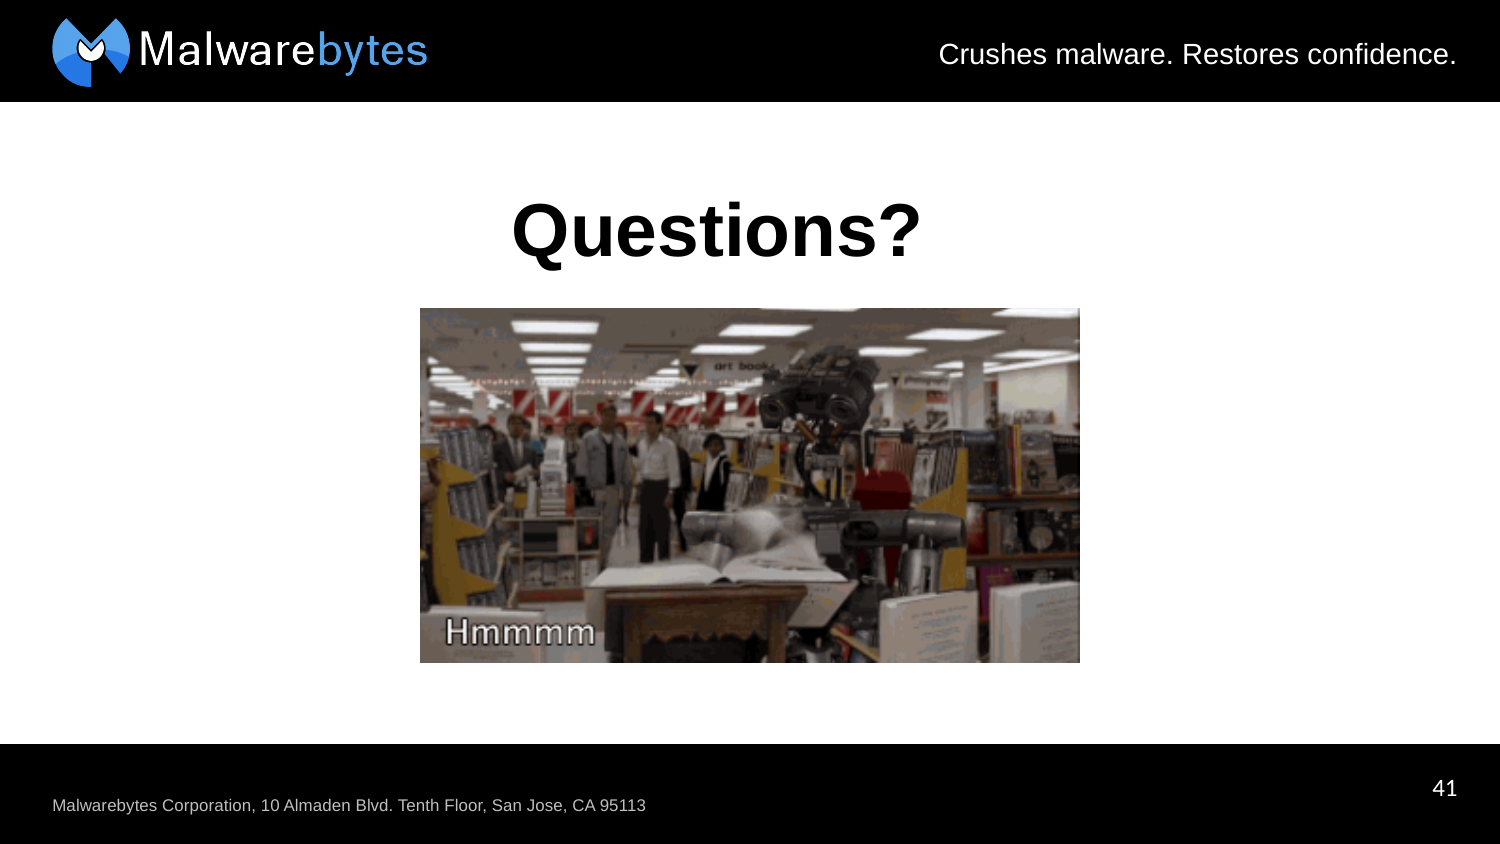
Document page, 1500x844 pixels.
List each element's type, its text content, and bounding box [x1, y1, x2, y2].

picture [0, 0, 1500, 103]
picture [0, 743, 1500, 844]
picture [420, 308, 1080, 663]
title Questions? [496, 154, 1500, 299]
